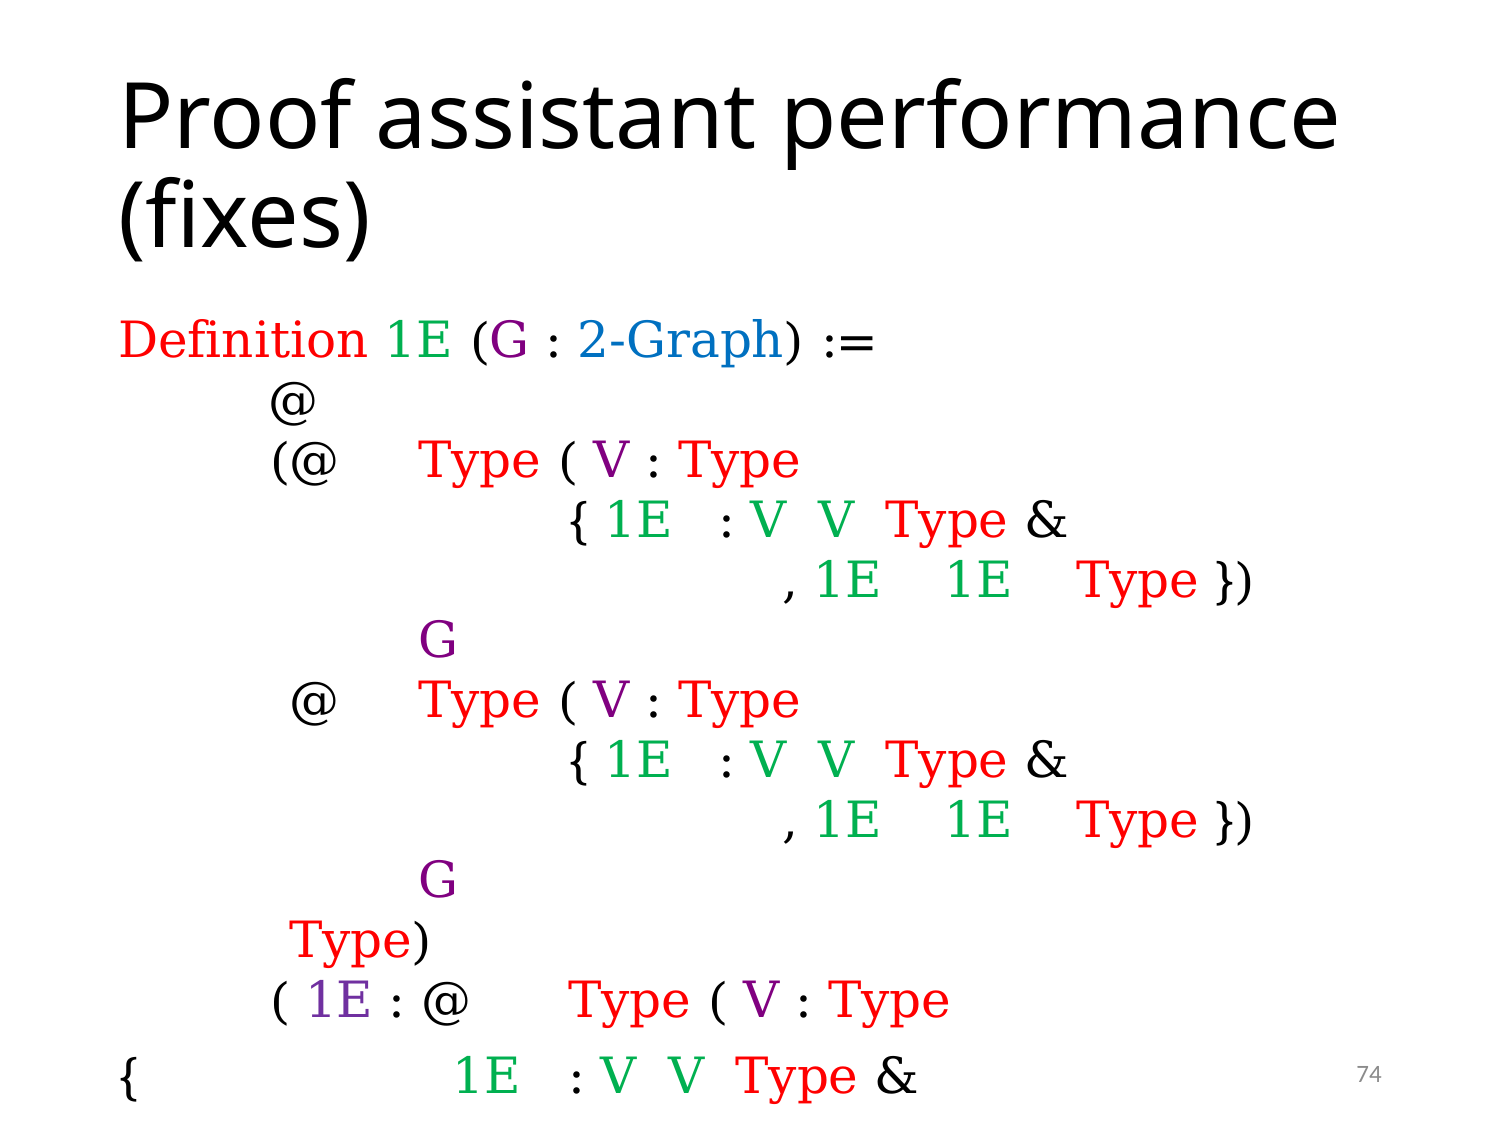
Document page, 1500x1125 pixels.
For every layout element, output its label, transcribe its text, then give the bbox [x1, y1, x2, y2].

title Proof assistant performance (fixes) [103, 59, 1500, 278]
slide_number 74 [1059, 1042, 1397, 1103]
